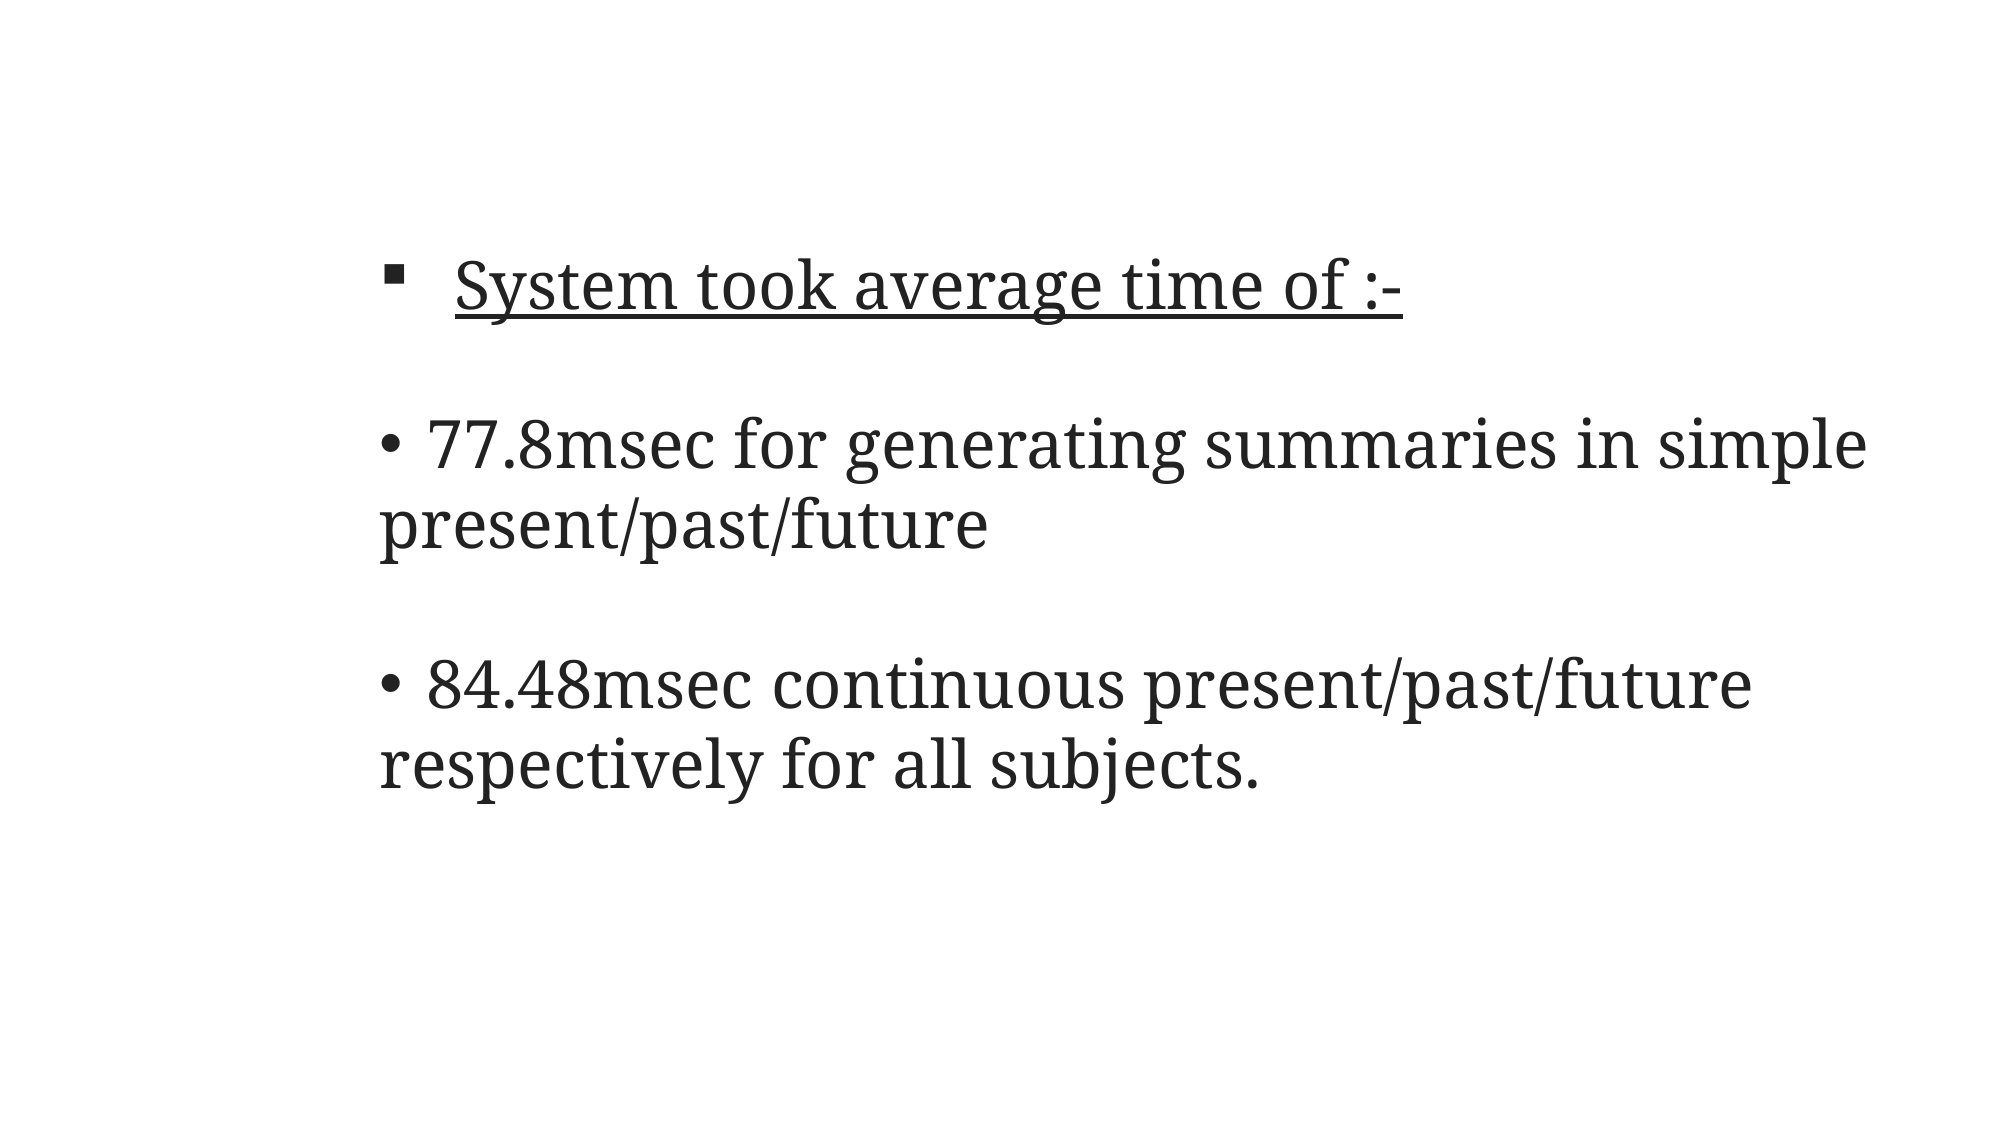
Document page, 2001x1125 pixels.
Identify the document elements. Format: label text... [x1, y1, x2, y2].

text_box System took average time of :- 77.8msec for generating summaries in simple present/past/future 84.48msec continuous present/past/future respectively for all subjects. [365, 235, 2000, 810]
